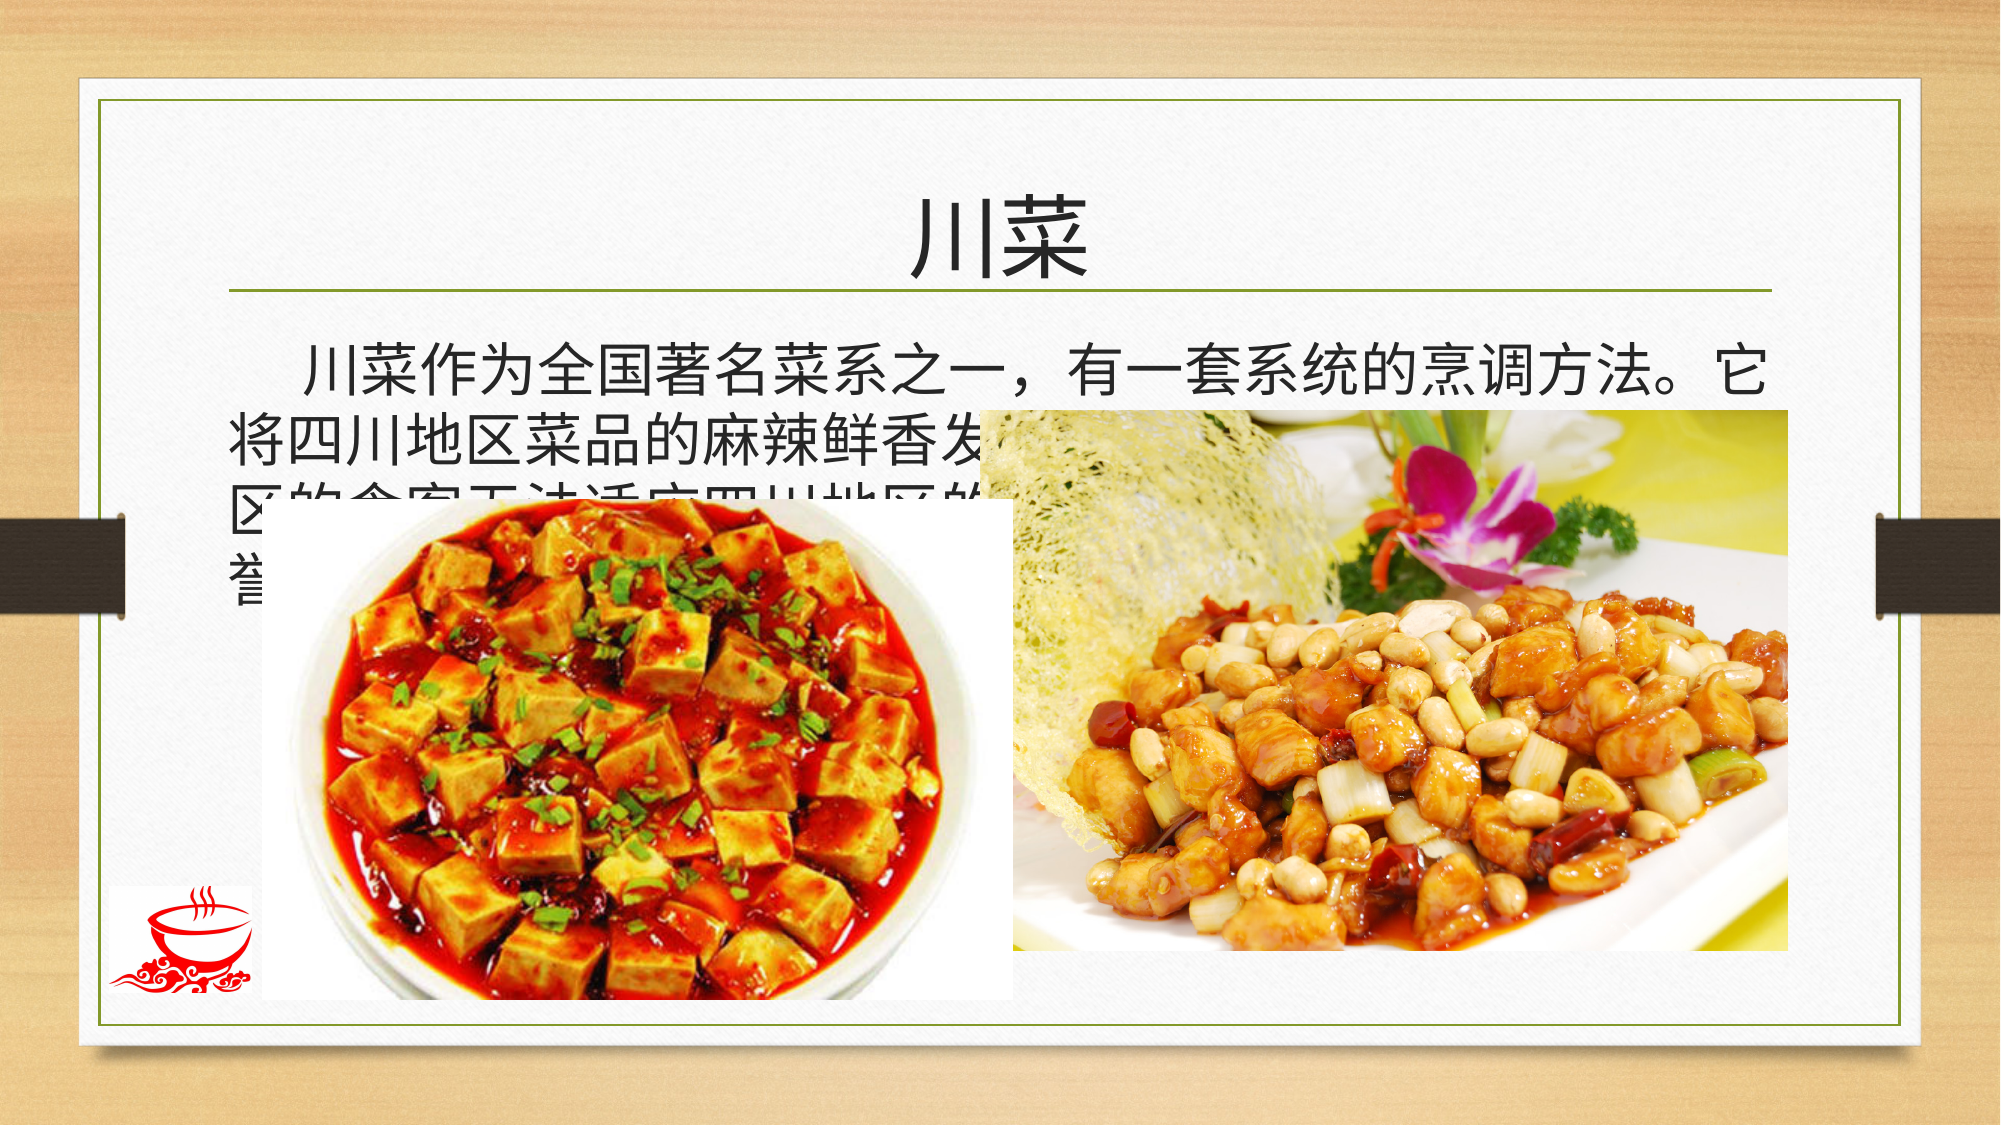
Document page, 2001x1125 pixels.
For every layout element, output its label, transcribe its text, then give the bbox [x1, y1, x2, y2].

title 川菜 [212, 161, 1788, 309]
list 川菜作为全国著名菜系之一，有一套系统的烹调方法。它将四川地区菜品的麻辣鲜香发挥得淋漓尽致。尽管大部分地区的食客无法适应四川地区的辣味，但是还是有很多川菜享誉全国乃至世界。 [212, 325, 1788, 998]
picture [0, 0, 2001, 1125]
